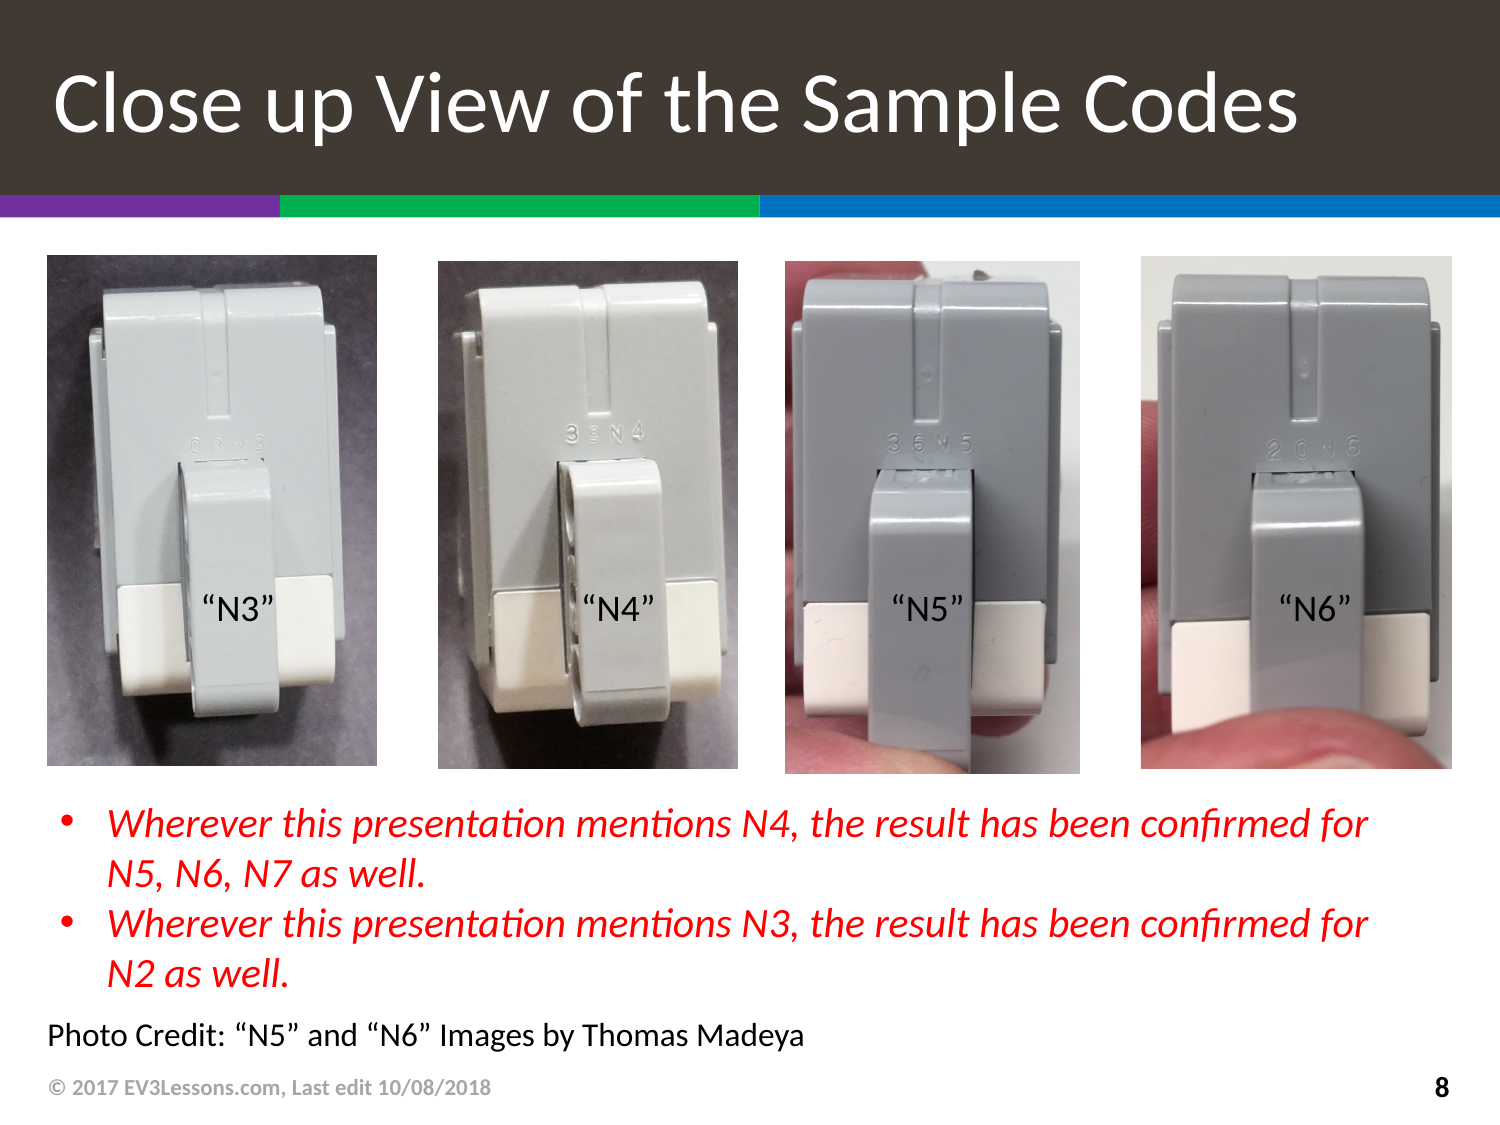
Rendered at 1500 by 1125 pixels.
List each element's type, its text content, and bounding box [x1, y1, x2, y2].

title Close up View of the Sample Codes [0, 0, 1500, 195]
picture [437, 260, 739, 770]
picture [1140, 255, 1453, 770]
text_box Photo Credit: “N5” and “N6” Images by Thomas Madeya [32, 1005, 926, 1060]
footer © 2017 EV3Lessons.com, Last edit 10/08/2018 [32, 1055, 1038, 1116]
slide_number 8 [1361, 1056, 1465, 1116]
picture [784, 260, 1080, 774]
picture [46, 255, 378, 766]
text_box Wherever this presentation mentions N4, the result has been confirmed for N5, N6, N7 as well. Wherever this presentation mentions N3, the result has been confirmed for N2 as well. [45, 788, 1431, 1004]
